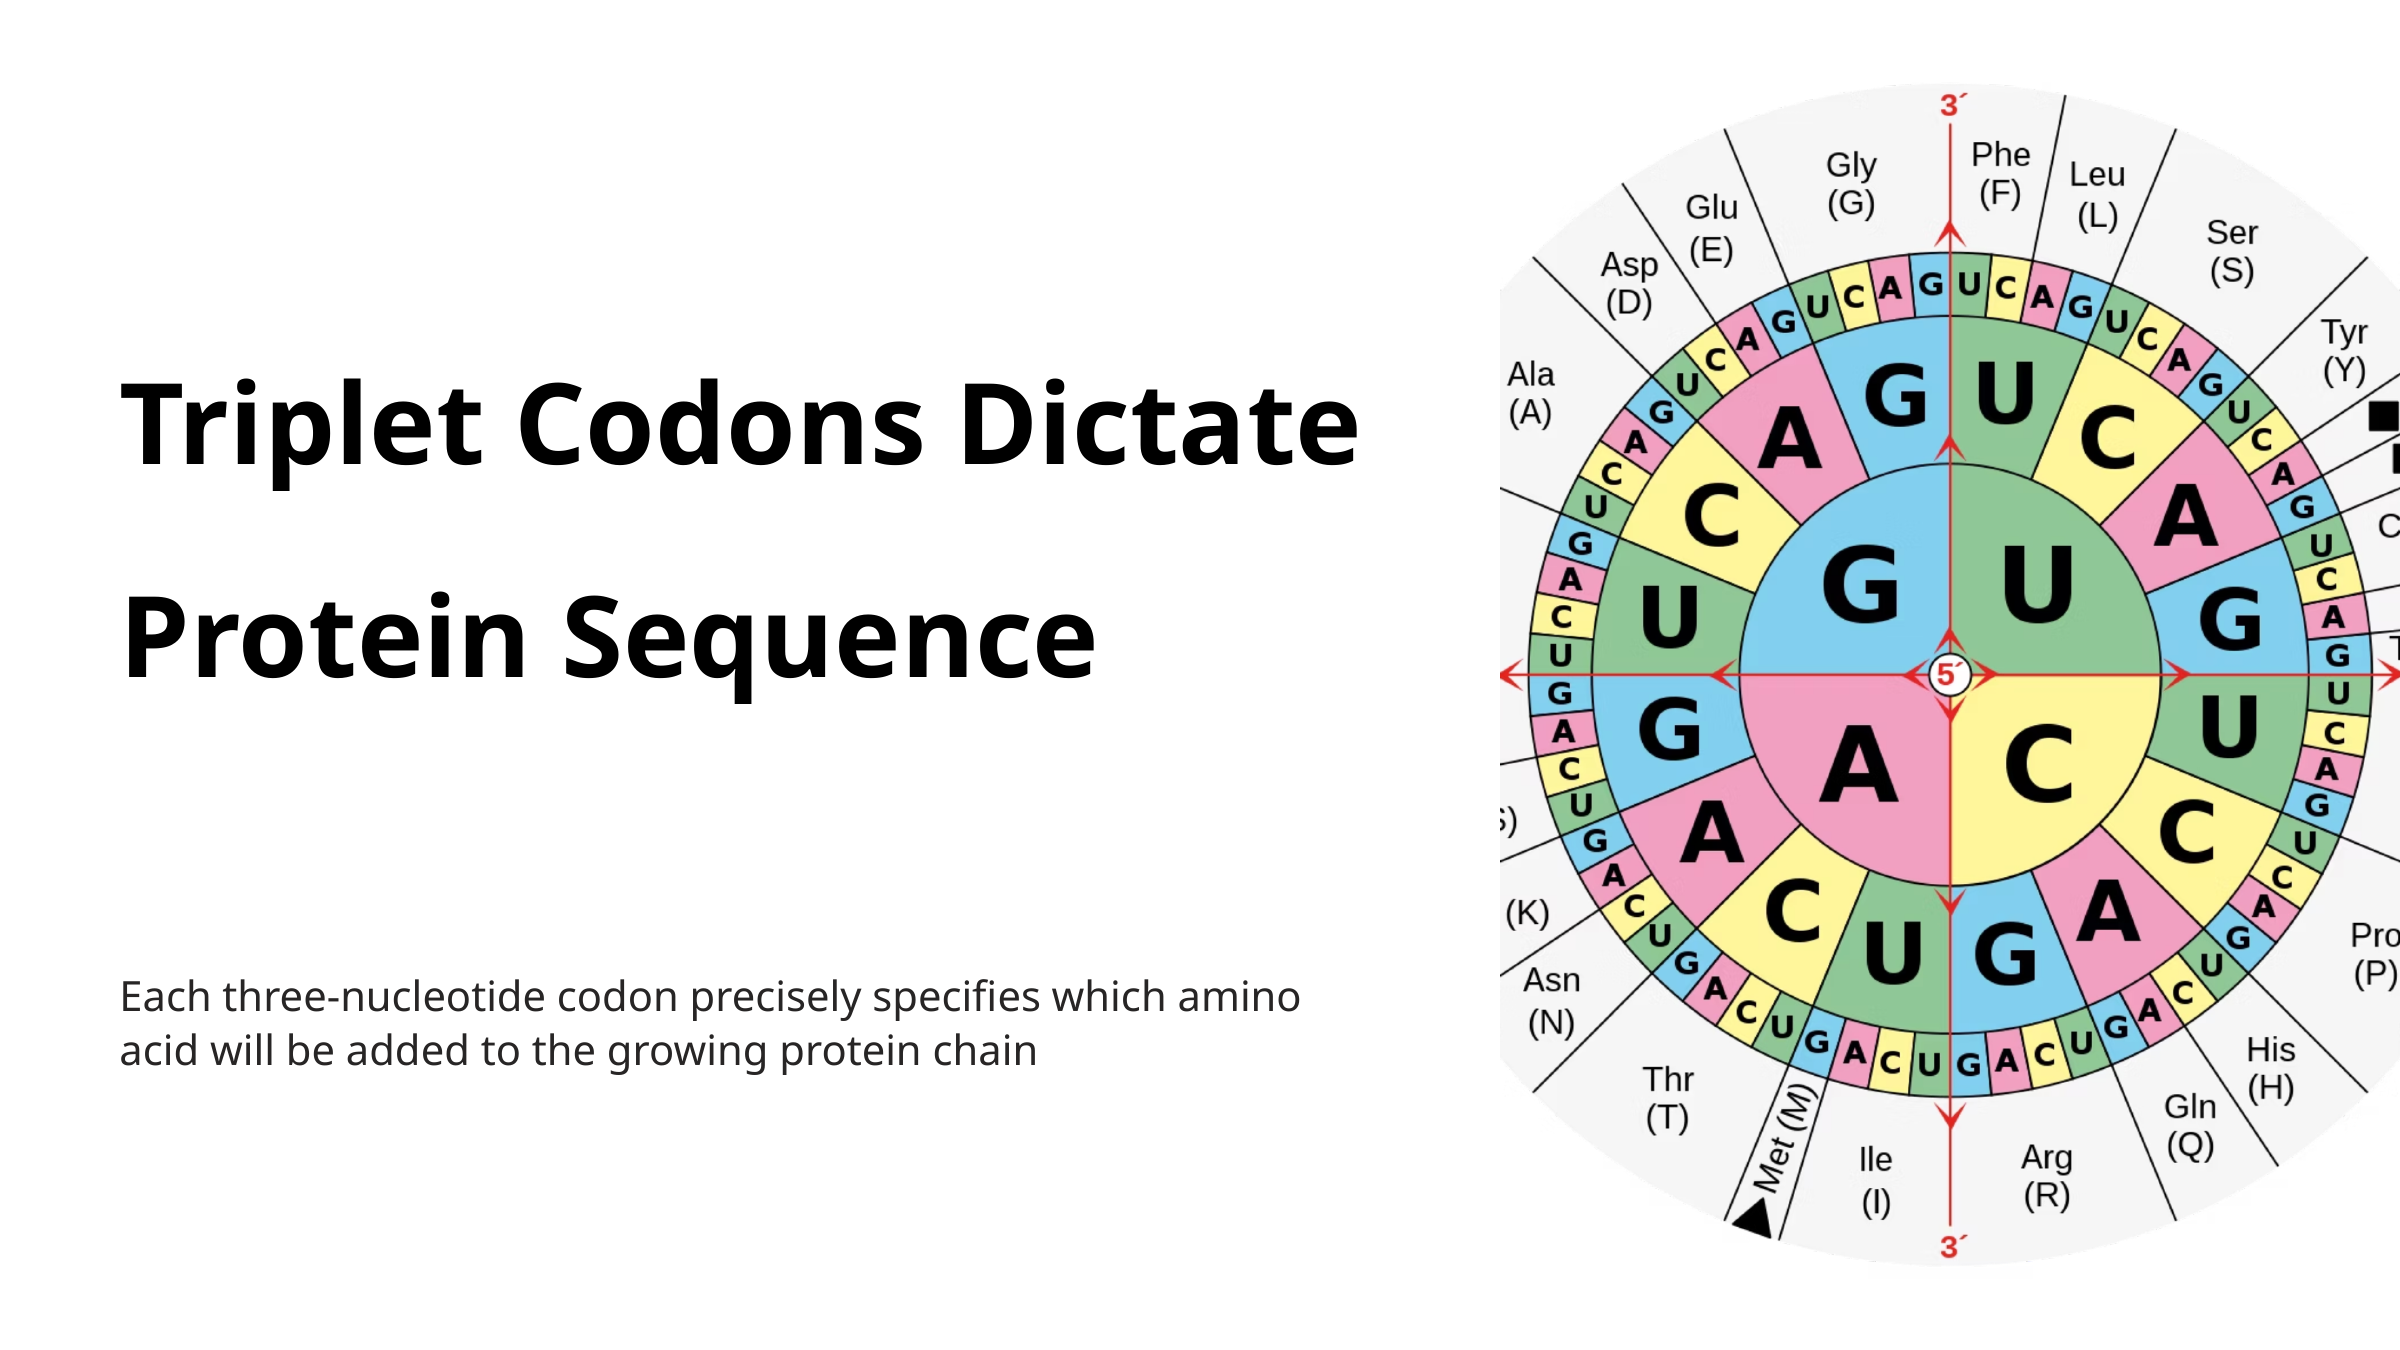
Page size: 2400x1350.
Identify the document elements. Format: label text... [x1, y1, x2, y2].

picture [1499, 0, 2400, 1350]
text_box Each three-nucleotide codon precisely specifies which amino acid will be added to the growing protein chain [119, 965, 1381, 1075]
text_box Triplet Codons Dictate Protein Sequence [119, 275, 1381, 915]
